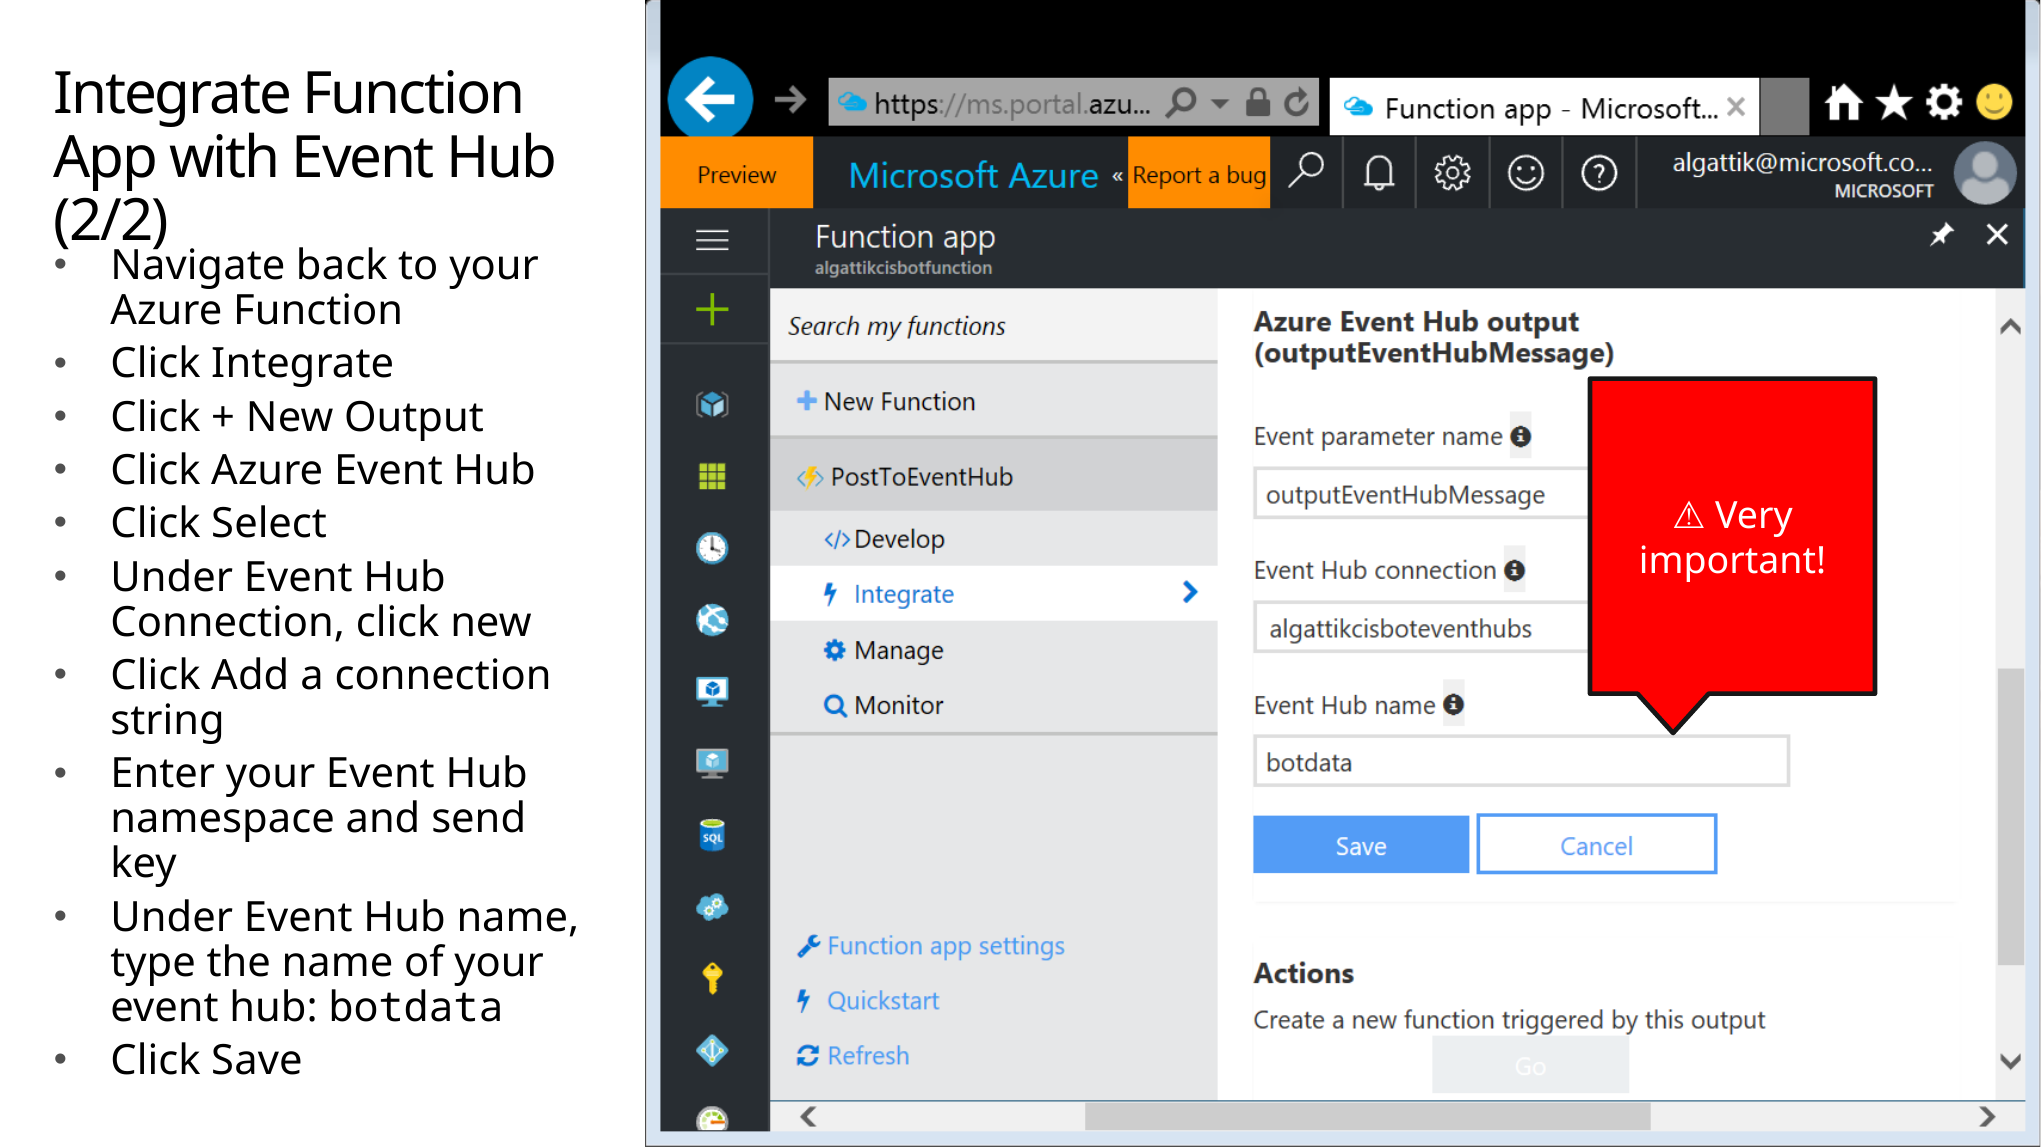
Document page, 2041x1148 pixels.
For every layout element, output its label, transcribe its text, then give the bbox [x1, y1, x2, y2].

list Navigate back to your Azure Function Click Integrate Click + New Output Click Azure Event Hub Click Select Under Event Hub Connection, click new Click Add a connection string Enter your Event Hub namespace and send key Under Event Hub name, type the name of your event hub: botdata Click Save [30, 228, 616, 1077]
title Integrate Function App with Event Hub (2/2) [30, 48, 616, 207]
picture [644, 0, 2041, 1148]
